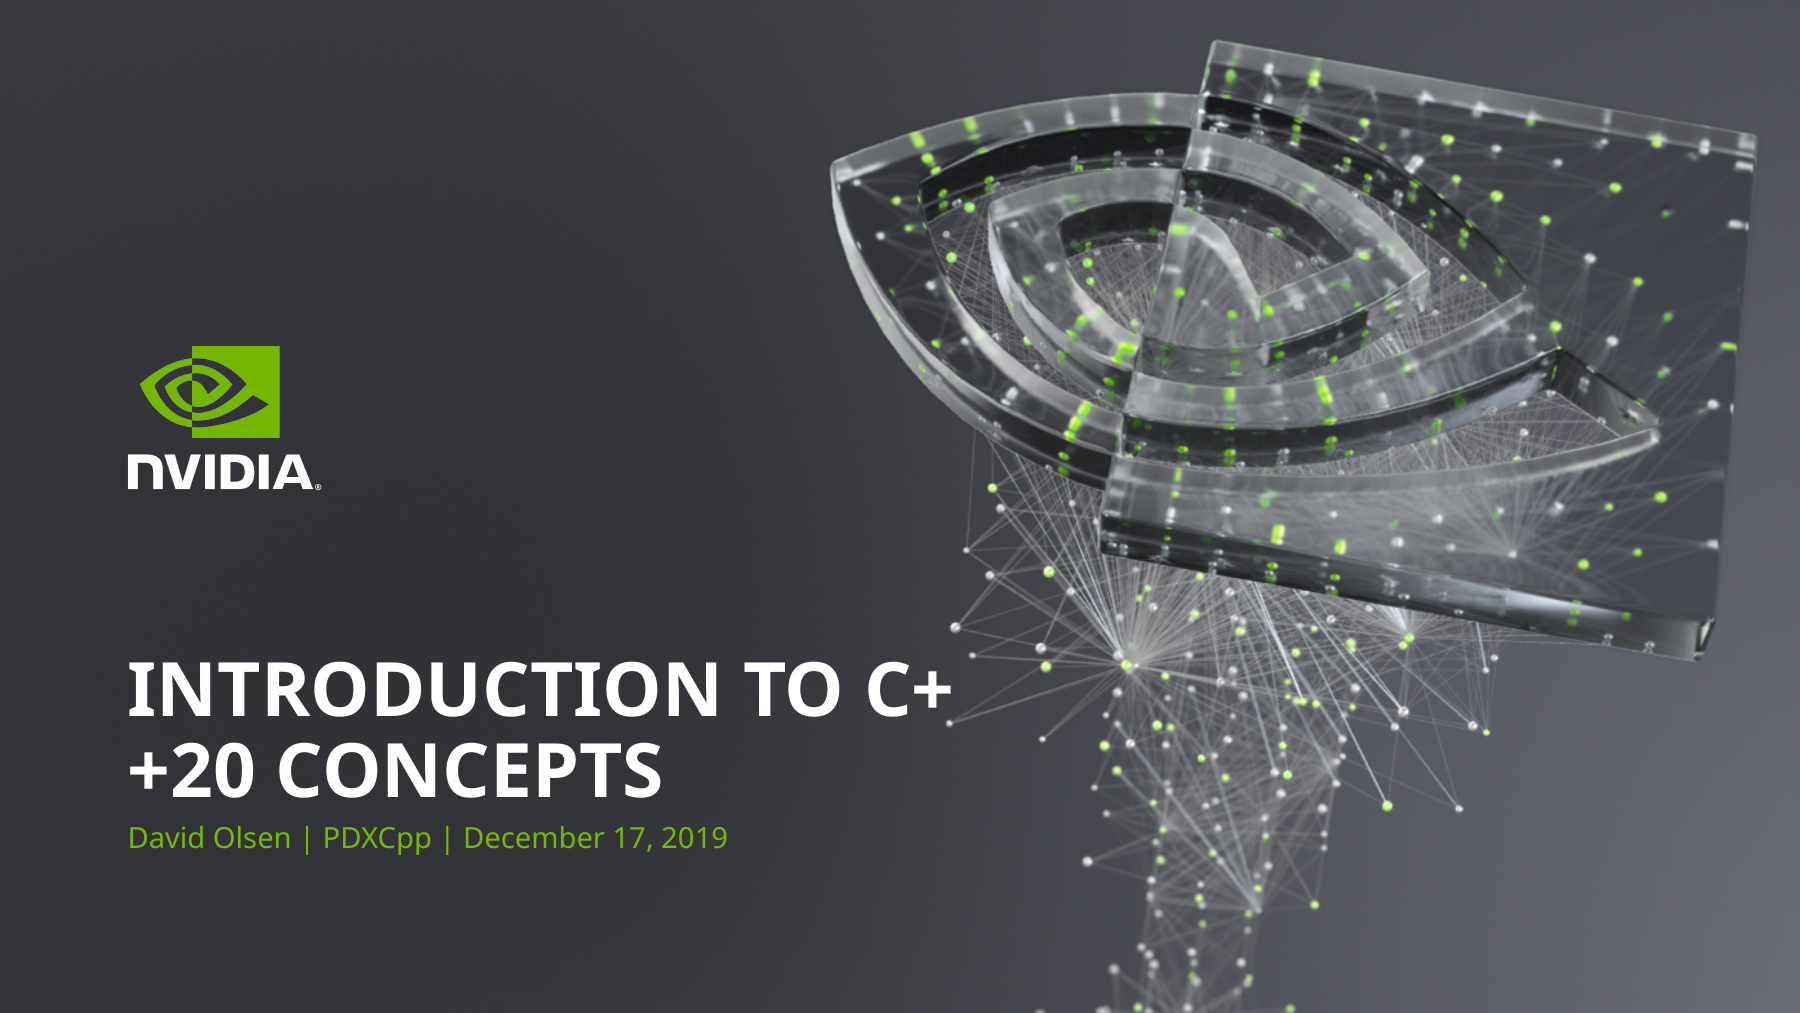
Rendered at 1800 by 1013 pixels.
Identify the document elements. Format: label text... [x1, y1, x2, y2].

picture [0, 0, 1800, 1013]
subtitle David Olsen | PDXCpp | December 17, 2019 [112, 822, 1067, 864]
title Introduction to C++20 Concepts [112, 659, 1067, 822]
